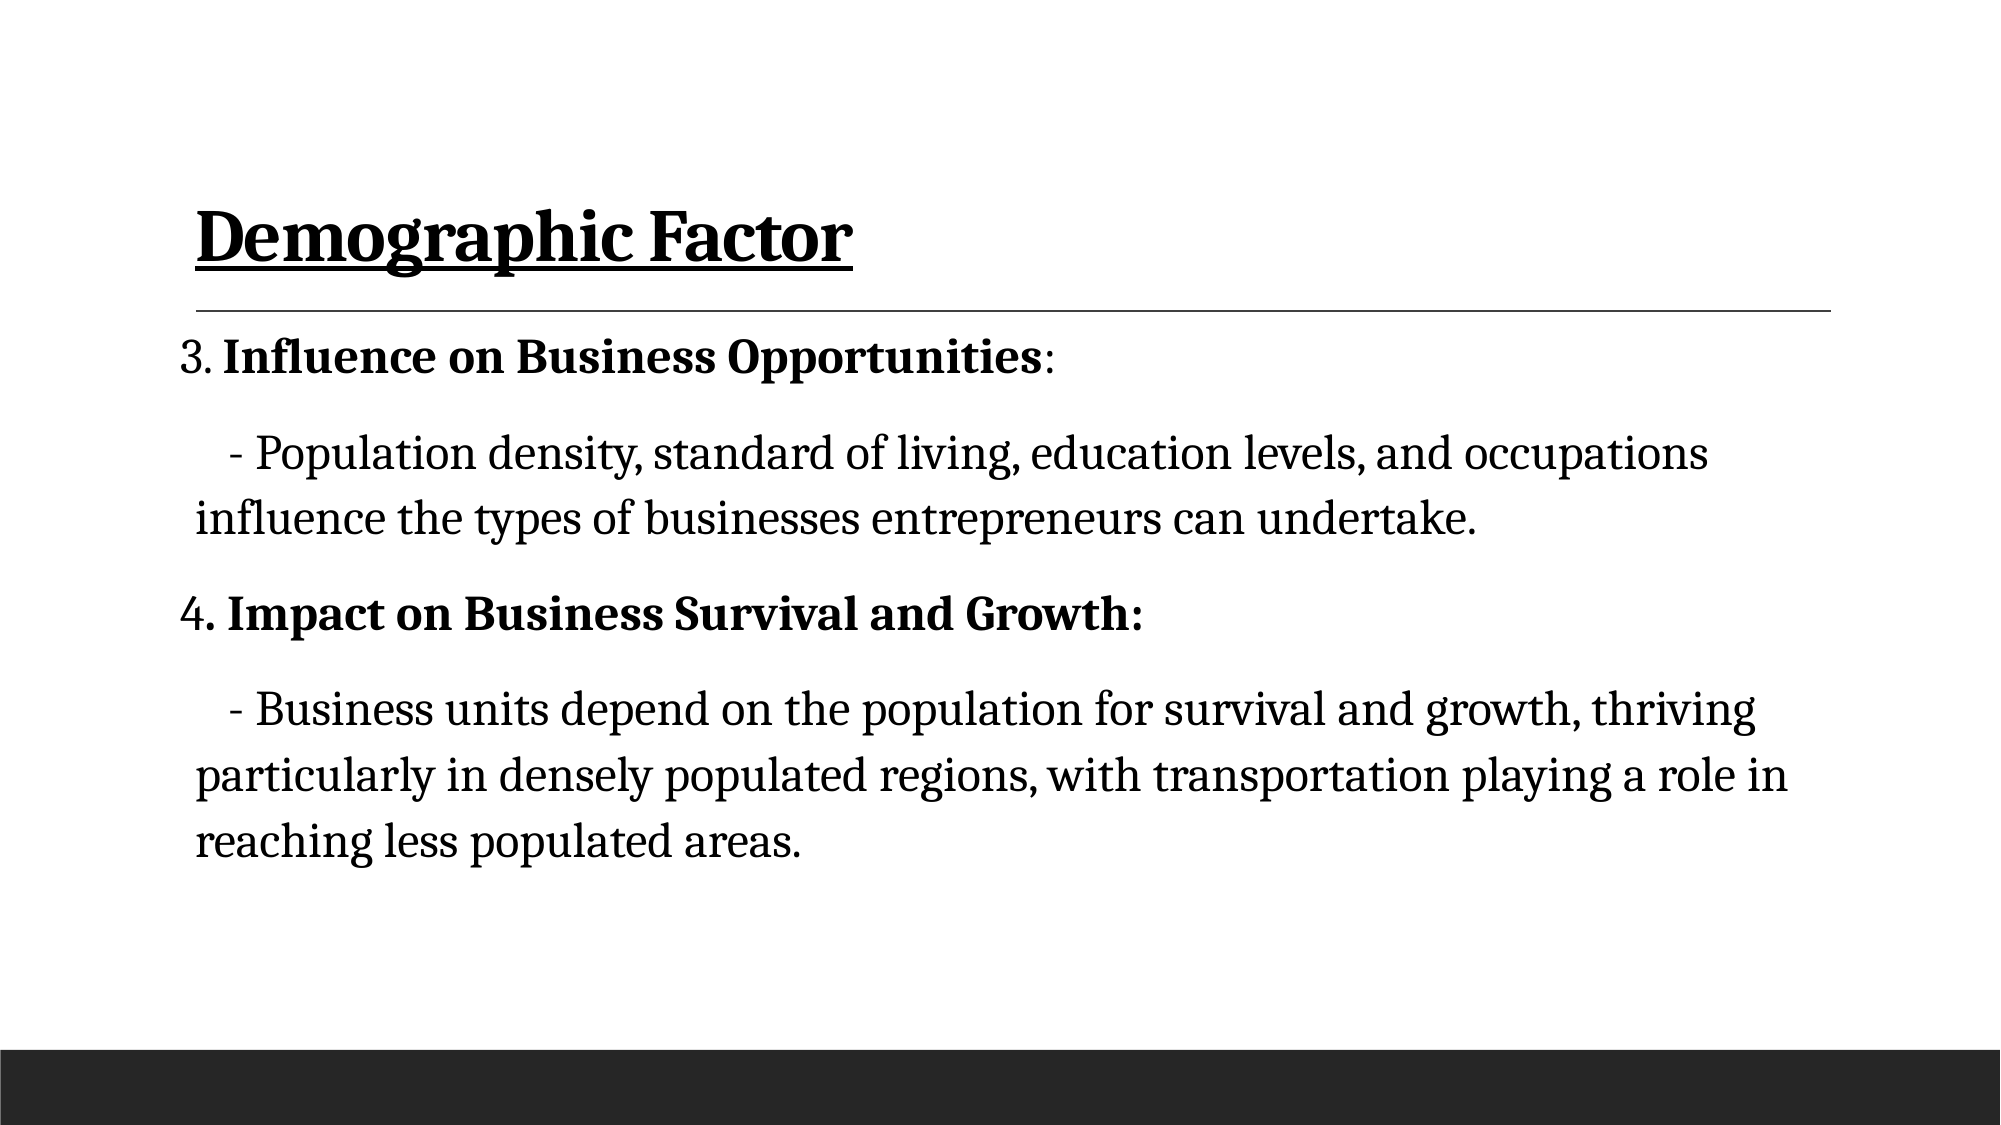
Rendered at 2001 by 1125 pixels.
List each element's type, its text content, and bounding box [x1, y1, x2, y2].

list 3. Influence on Business Opportunities: - Population density, standard of living, education levels, and occupations influence the types of businesses entrepreneurs can undertake. 4. Impact on Business Survival and Growth: - Business units depend on the population for survival and growth, thriving particularly in densely populated regions, with transportation playing a role in reaching less populated areas. [180, 310, 1830, 928]
title Demographic Factor [180, 47, 1830, 285]
